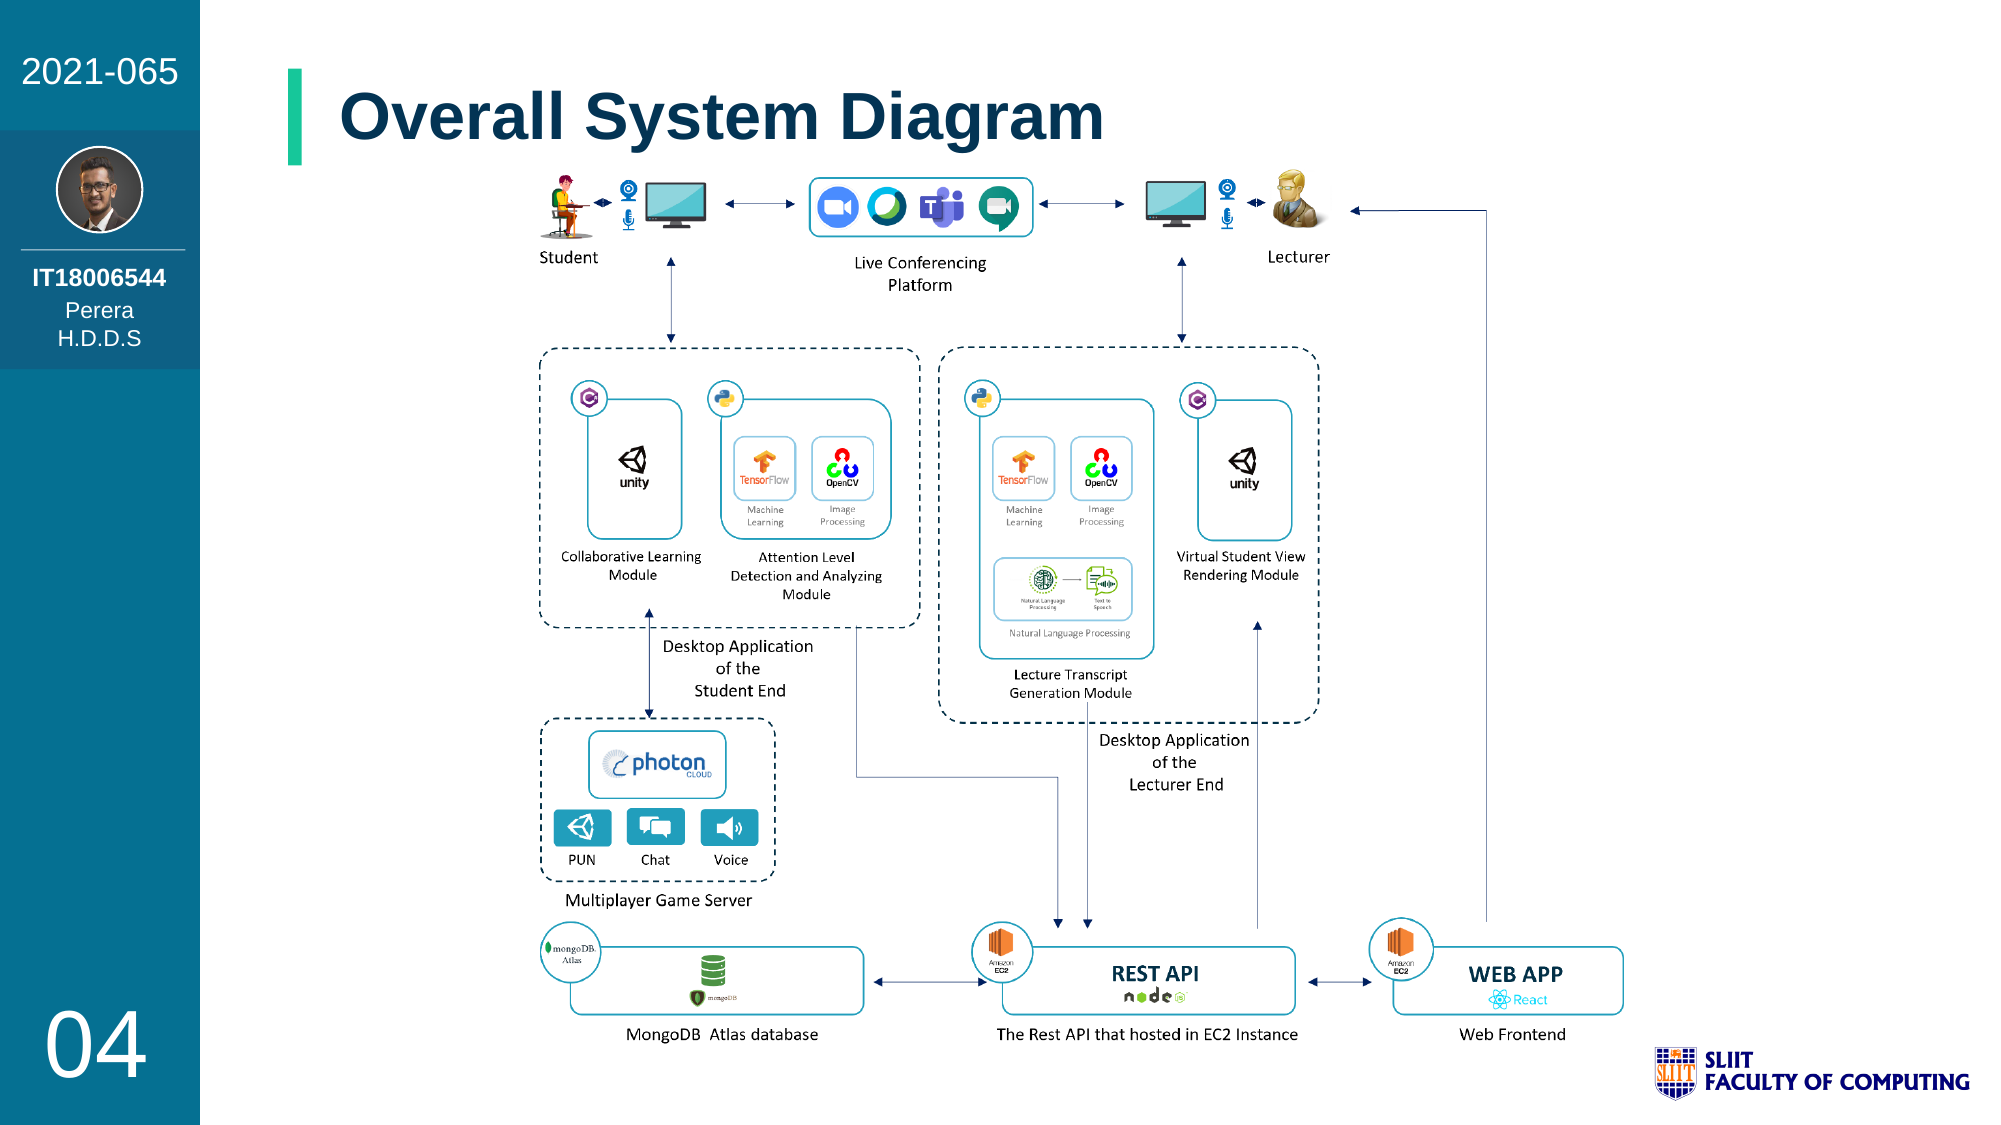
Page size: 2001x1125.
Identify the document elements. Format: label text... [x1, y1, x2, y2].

picture [56, 146, 143, 233]
text_box IT18006544 [17, 253, 182, 288]
picture [528, 165, 1624, 1056]
picture [1637, 1027, 1983, 1118]
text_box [287, 65, 1126, 166]
text_box 04 [28, 977, 163, 1103]
text_box Perera H.D.D.S [9, 288, 190, 359]
